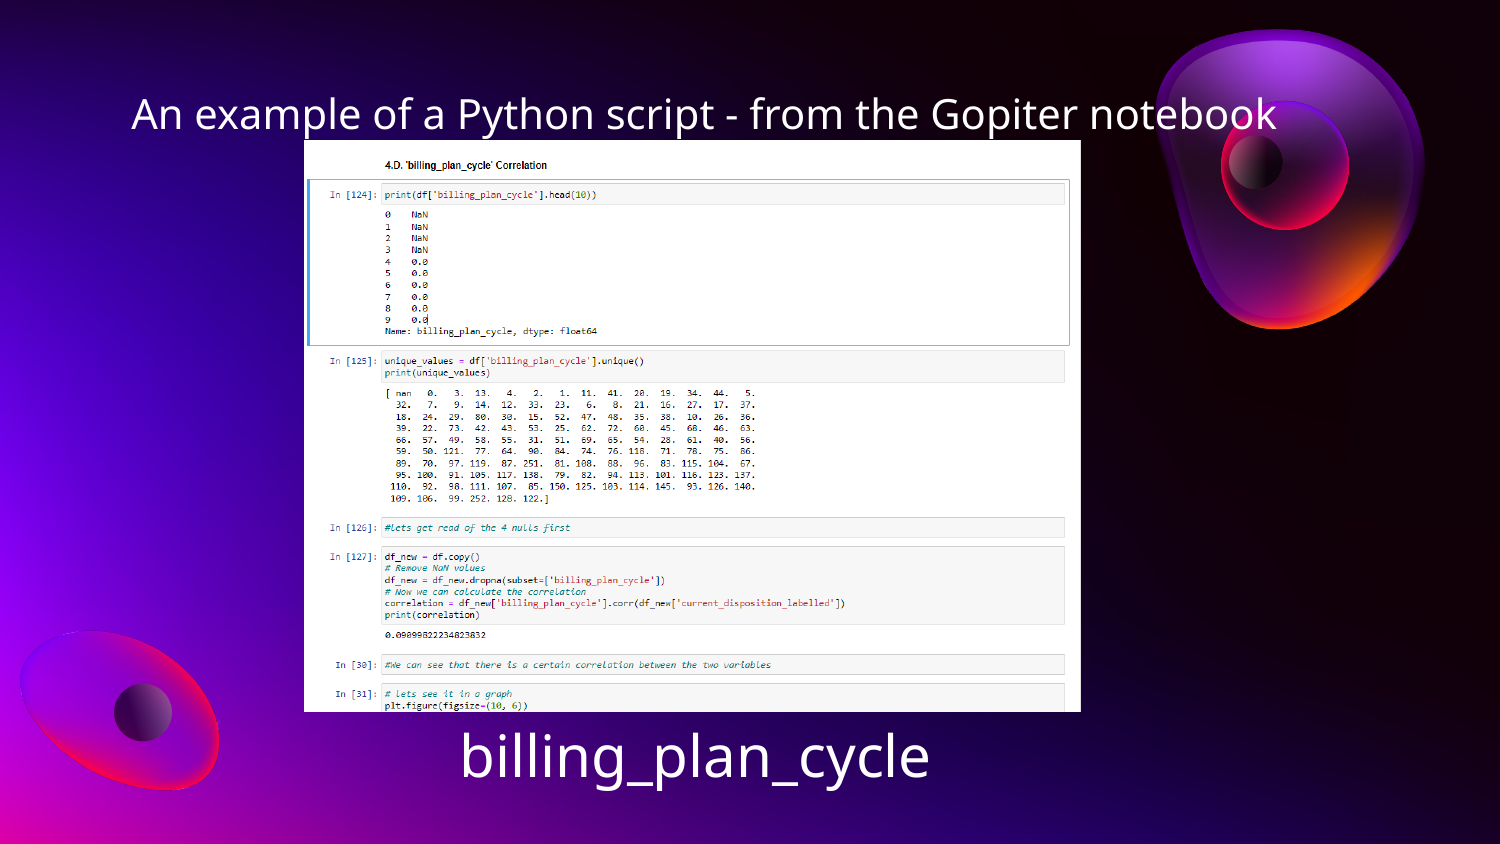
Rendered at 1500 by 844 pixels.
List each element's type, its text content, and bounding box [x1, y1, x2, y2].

text_box billing_plan_cycle [444, 711, 1195, 797]
picture [0, 0, 1500, 844]
title An example of a Python script - from the Gopiter notebook [116, 72, 1384, 167]
